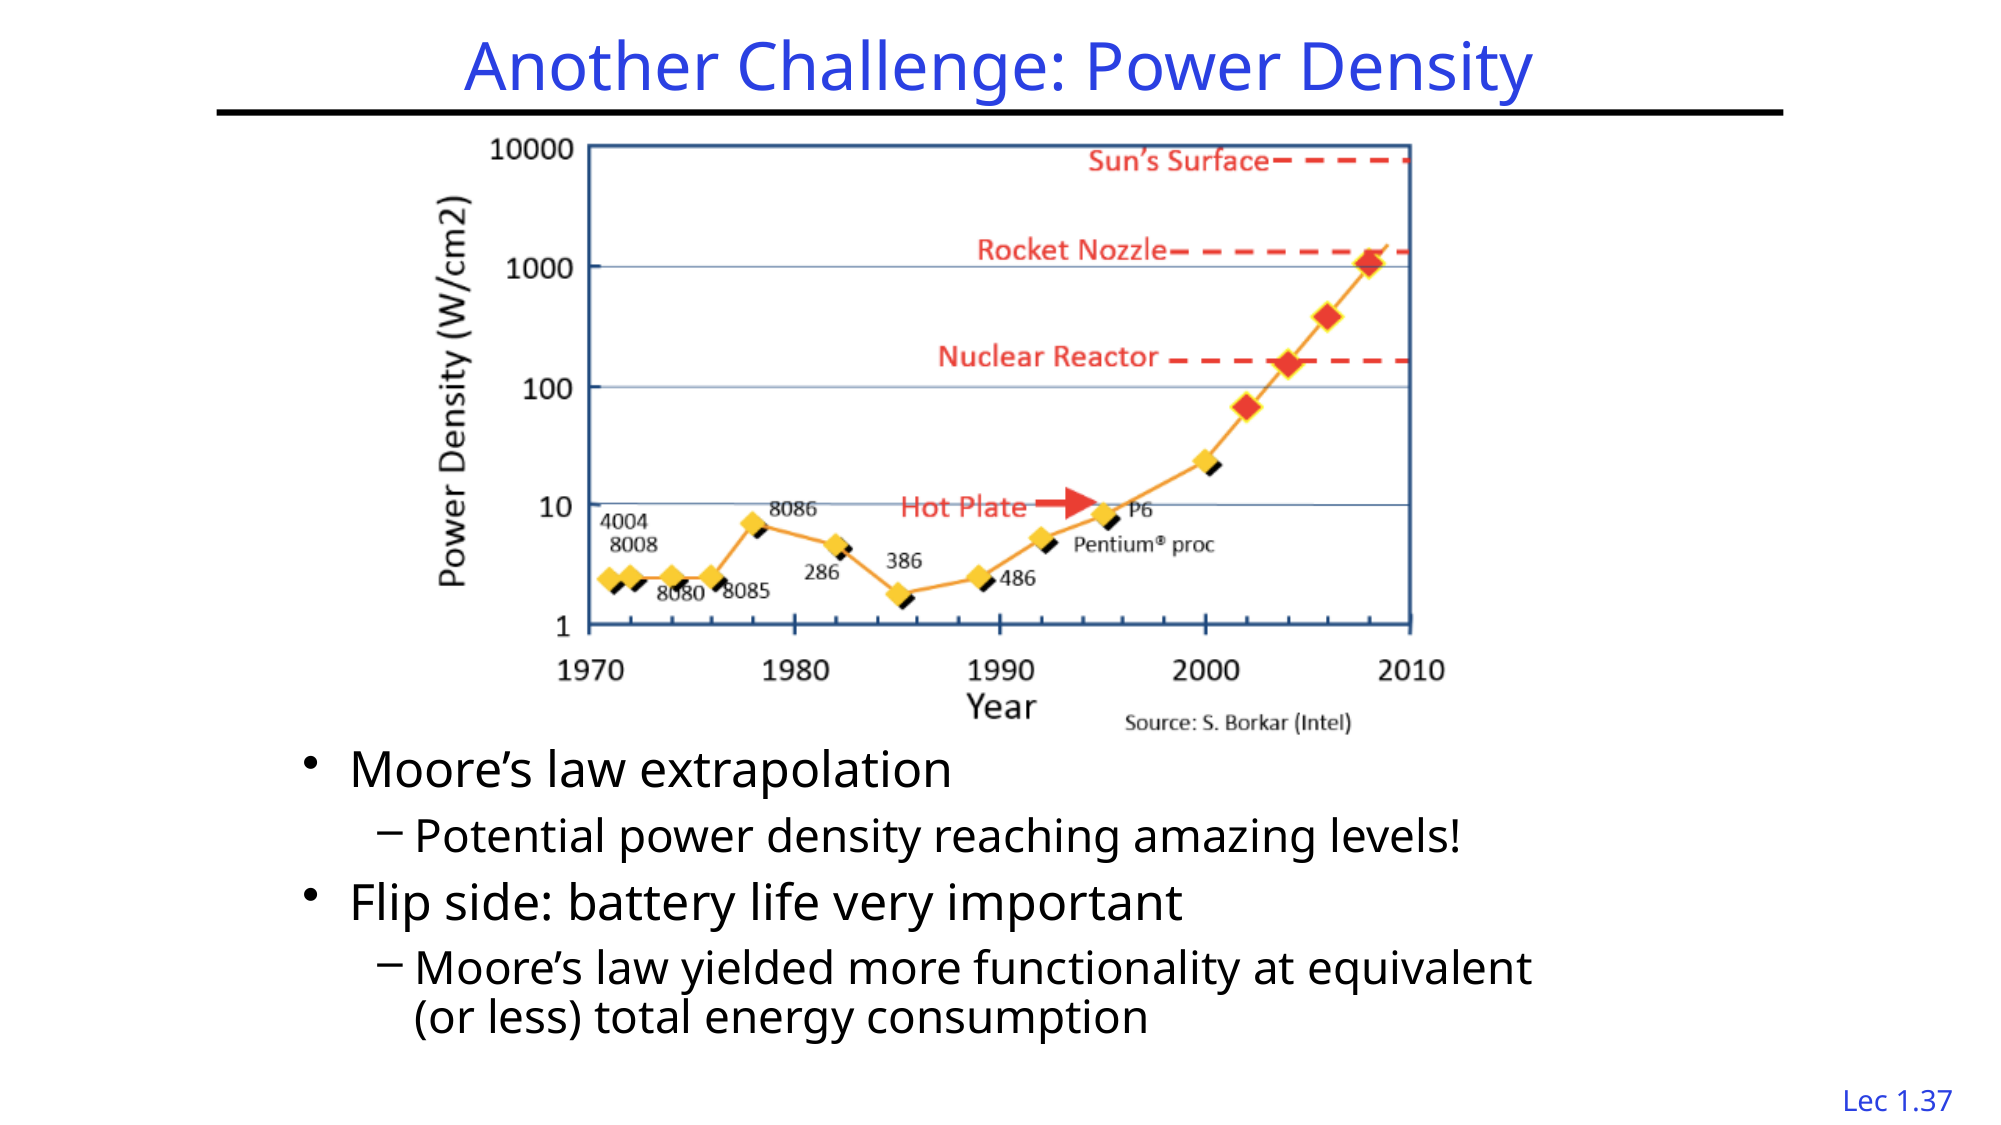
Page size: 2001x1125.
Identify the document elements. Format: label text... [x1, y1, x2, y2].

title Another Challenge: Power Density [216, 24, 1784, 113]
list Moore’s law extrapolation Potential power density reaching amazing levels! Flip side: battery life very important Moore’s law yielded more functionality at equivalent (or less) total energy consumption [287, 737, 1713, 1088]
picture [424, 119, 1451, 749]
